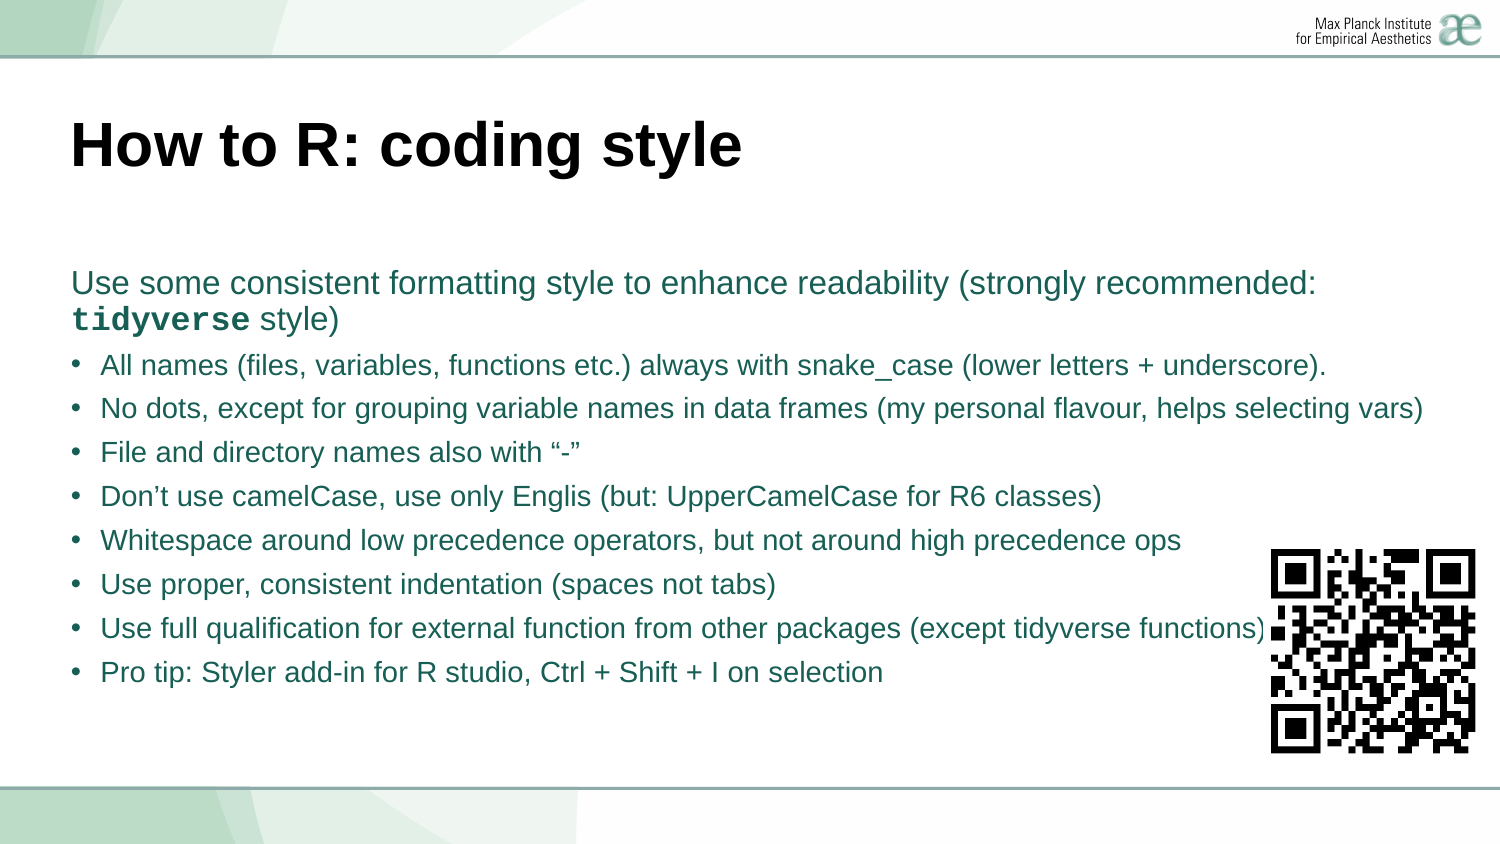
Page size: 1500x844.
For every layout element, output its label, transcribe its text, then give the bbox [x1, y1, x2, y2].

title How to R: coding style [70, 59, 1430, 207]
list Use some consistent formatting style to enhance readability (strongly recommended: tidyverse style) All names (files, variables, functions etc.) always with snake_case (lower letters + underscore). No dots, except for grouping variable names in data frames (my personal flavour, helps selecting vars) File and directory names also with “-” Don’t use camelCase, use only Englis (but: UpperCamelCase for R6 classes) Whitespace around low precedence operators, but not around high precedence ops Use proper, consistent indentation (spaces not tabs) Use full qualification for external function from other packages (except tidyverse functions) Pro tip: Styler add-in for R studio, Ctrl + Shift + I on selection [70, 265, 1430, 750]
picture [0, 0, 1500, 55]
picture [0, 790, 1500, 844]
picture [1263, 541, 1483, 762]
